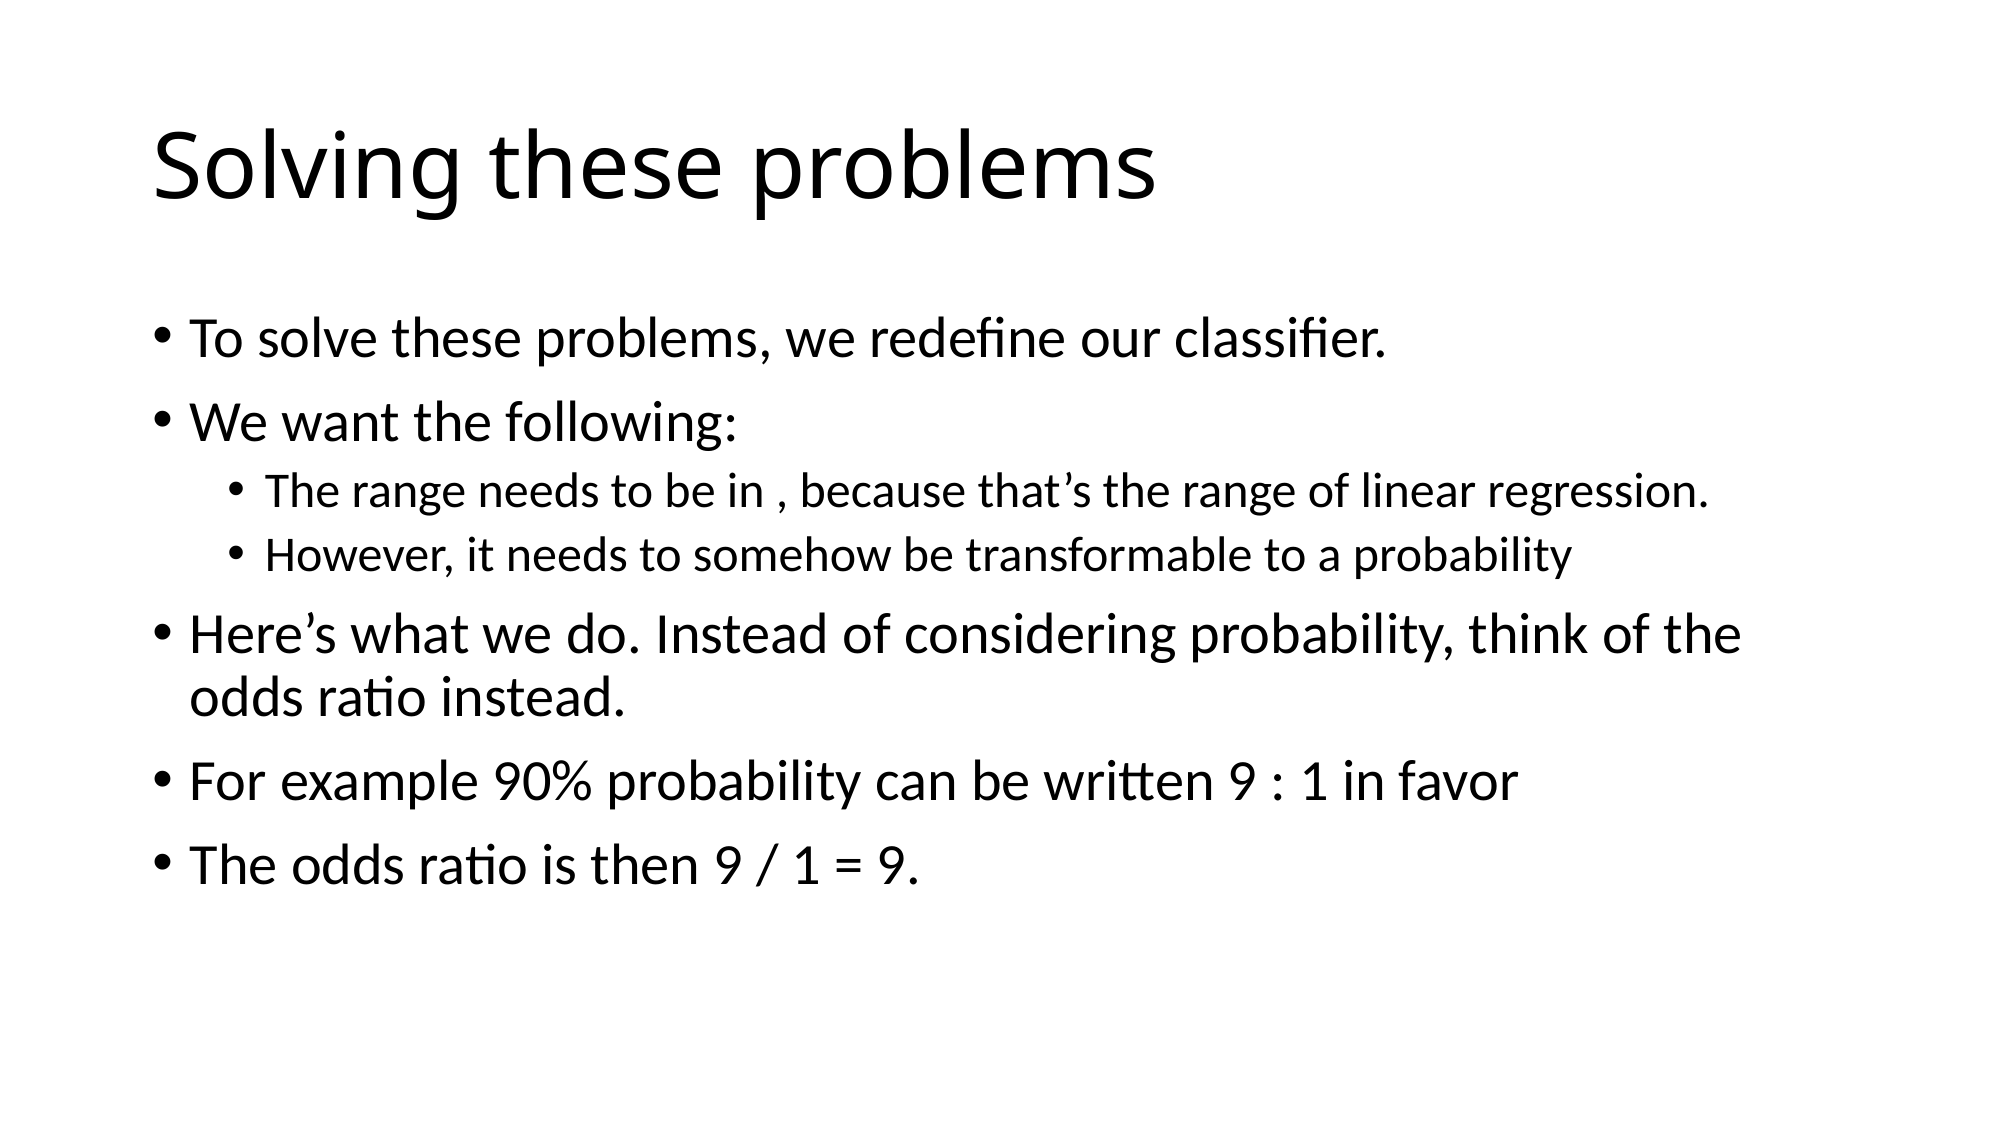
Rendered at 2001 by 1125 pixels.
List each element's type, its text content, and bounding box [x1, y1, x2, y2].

title Solving these problems [137, 59, 1863, 278]
